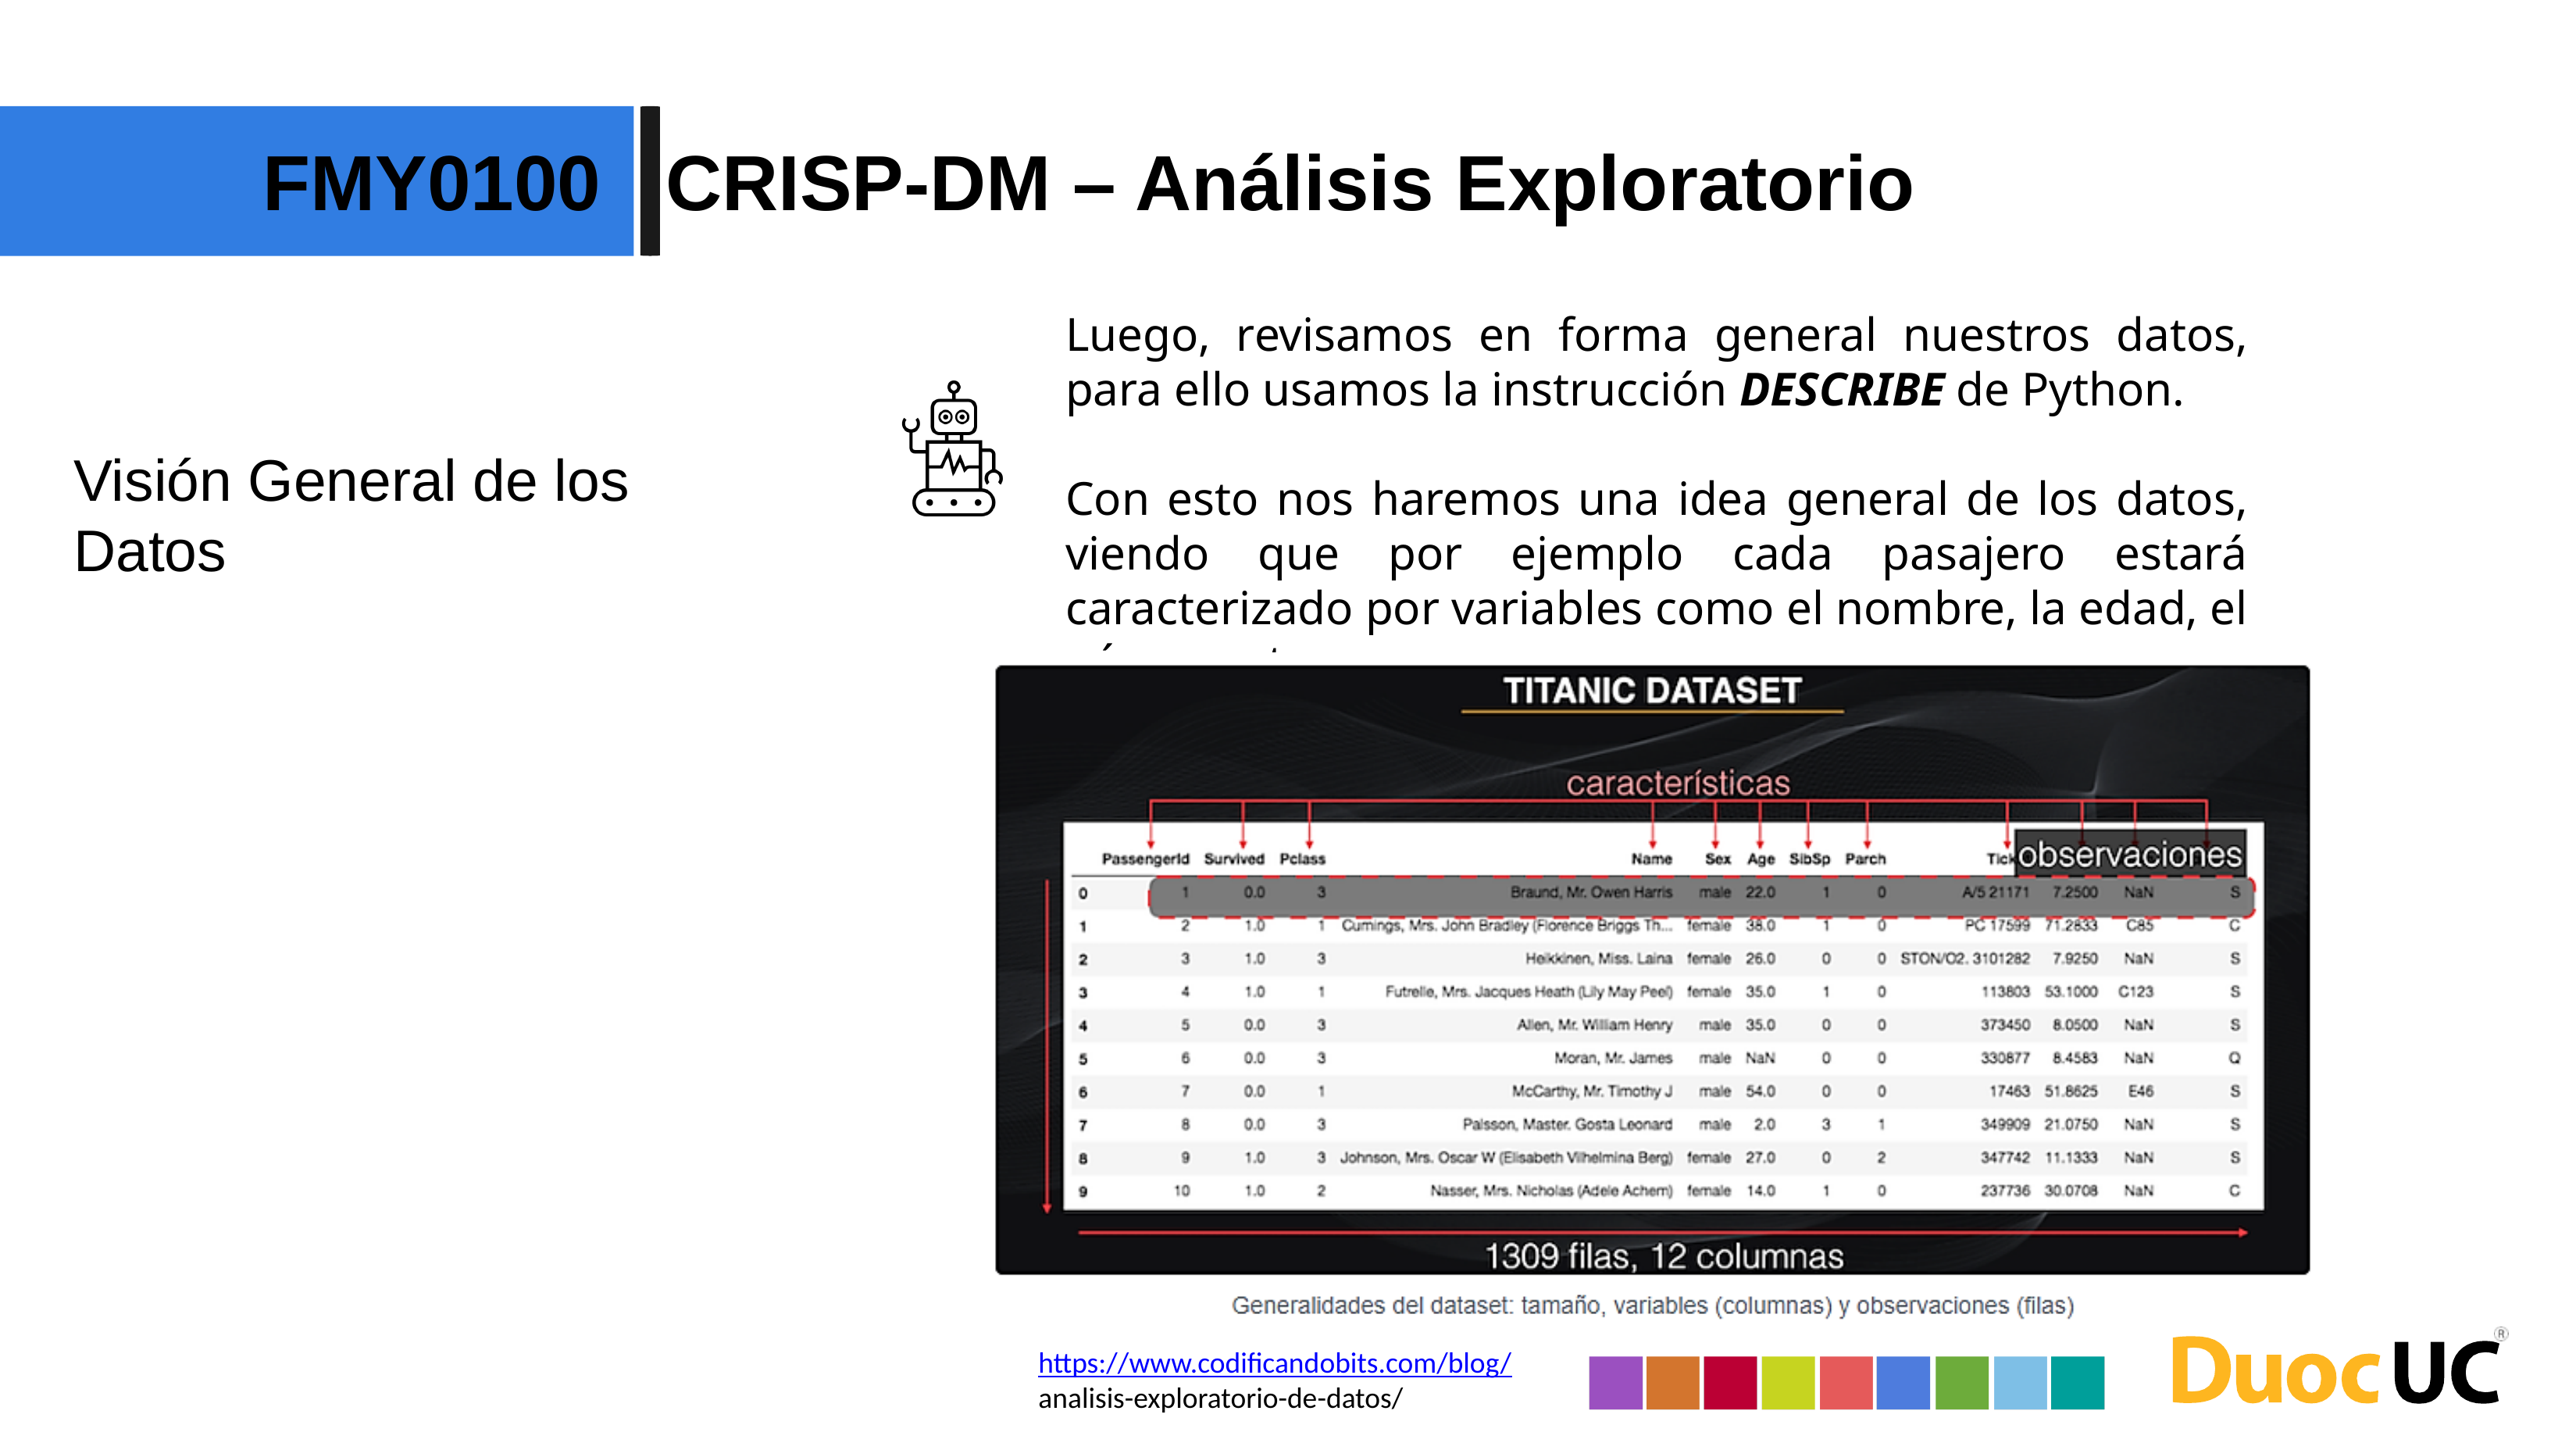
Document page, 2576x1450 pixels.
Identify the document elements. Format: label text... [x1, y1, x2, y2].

text_box FMY0100 CRISP-DM – Análisis Exploratorio [262, 132, 2333, 227]
text_box [1065, 432, 2248, 525]
picture [874, 370, 1033, 530]
text_box Luego, revisamos en forma general nuestros datos, para ello usamos la instrucción DESCRIBE de Python. Con esto nos haremos una idea general de los datos, viendo que por ejemplo cada pasajero estará caracterizado por variables como el nombre, la edad, el género, etc [1065, 293, 2248, 432]
picture [2494, 1327, 2509, 1341]
text_box https://www.codificandobits.com/blog/ analisis-exploratorio-de-datos/ [1026, 1341, 1524, 1420]
text_box Luego, revisamos en forma general nuestros datos, para ello usamos la instrucción DESCRIBE de Python. Con esto nos haremos una idea general de los datos, viendo que por ejemplo cada pasajero estará caracterizado por variables como el nombre, la edad, el género, etc [1065, 525, 2248, 651]
list Visión General de los Datos [73, 442, 630, 585]
picture [983, 652, 2331, 1434]
